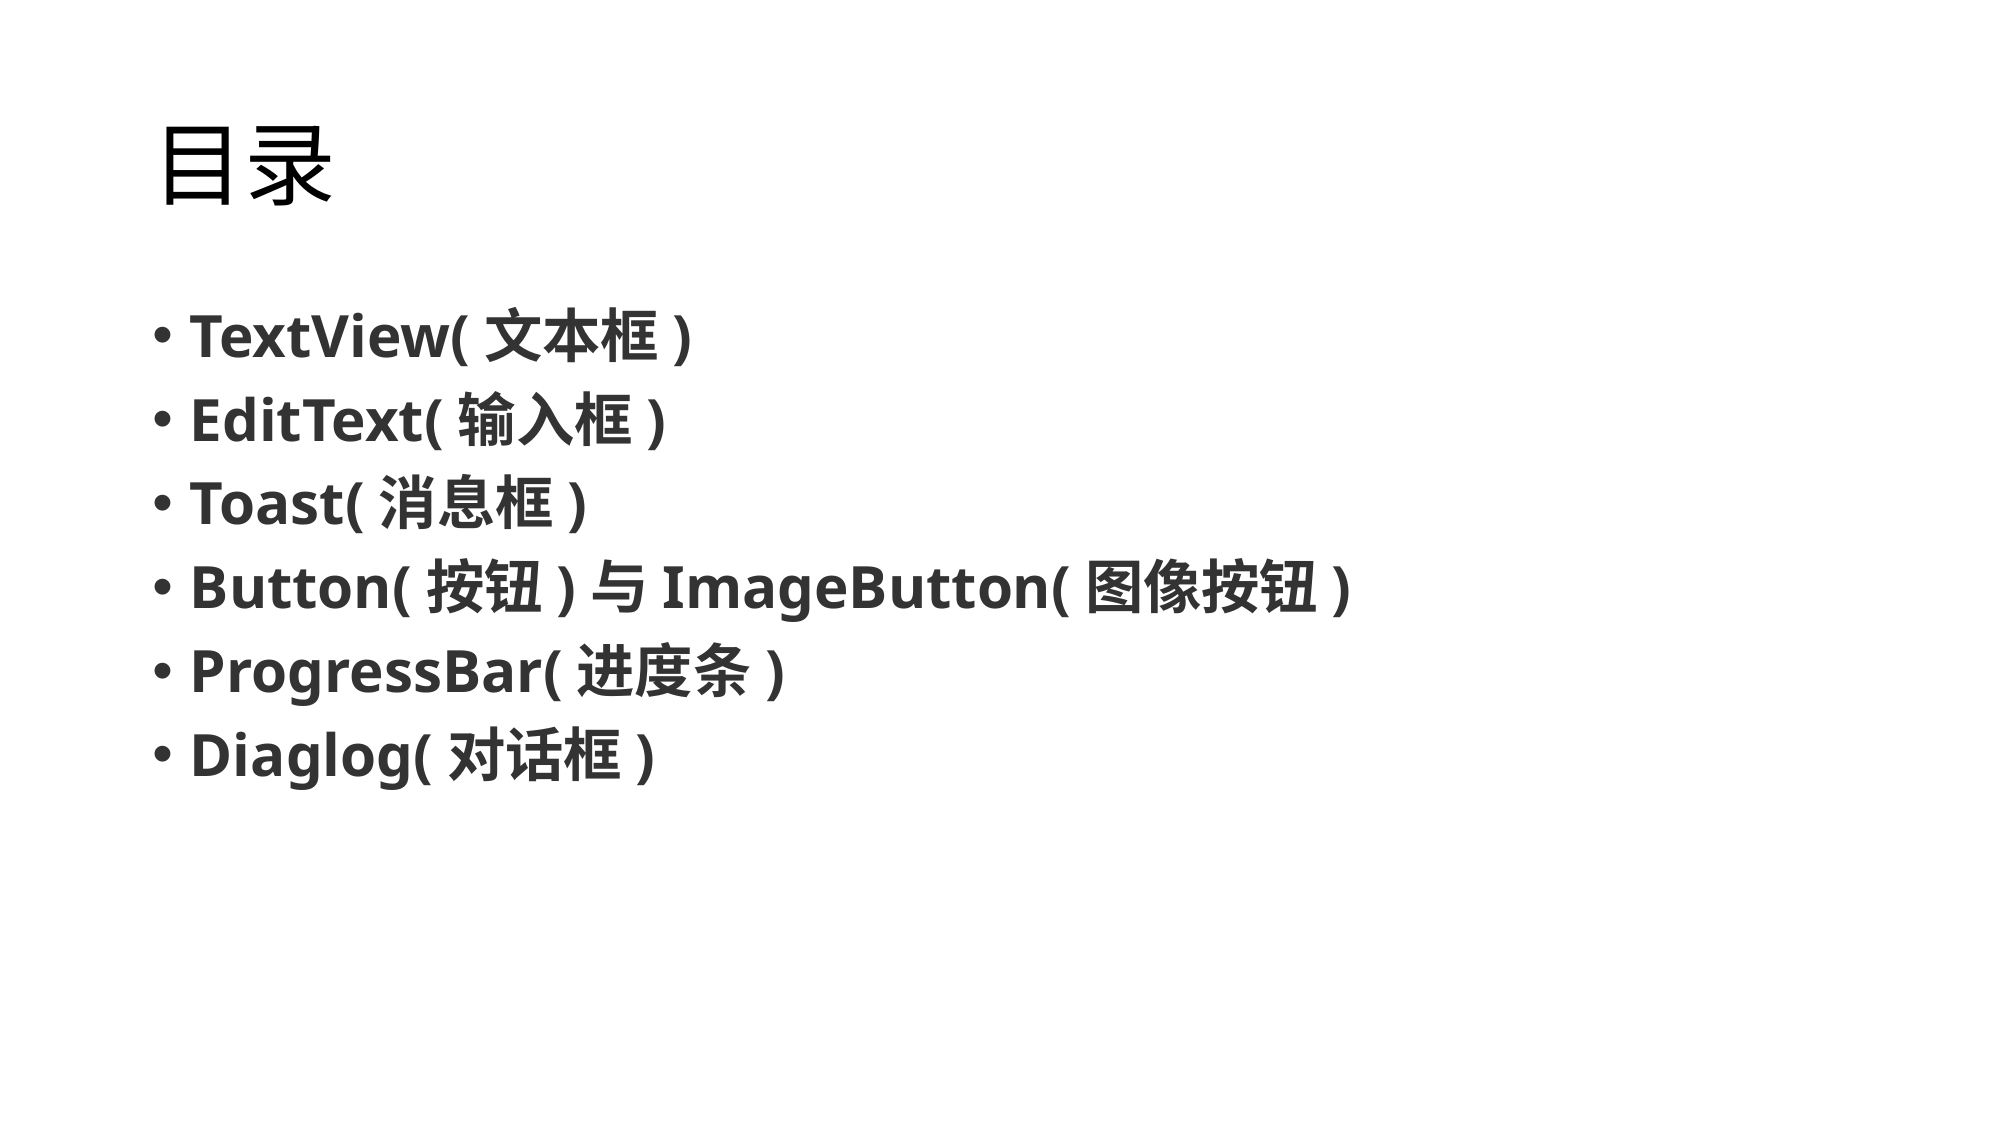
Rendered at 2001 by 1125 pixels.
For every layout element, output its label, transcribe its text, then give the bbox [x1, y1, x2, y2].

title 目录 [137, 59, 1863, 278]
list TextView(文本框) EditText(输入框) Toast(消息框) Button(按钮)与ImageButton(图像按钮) ProgressBar(进度条) Diaglog(对话框) [137, 299, 1863, 1014]
